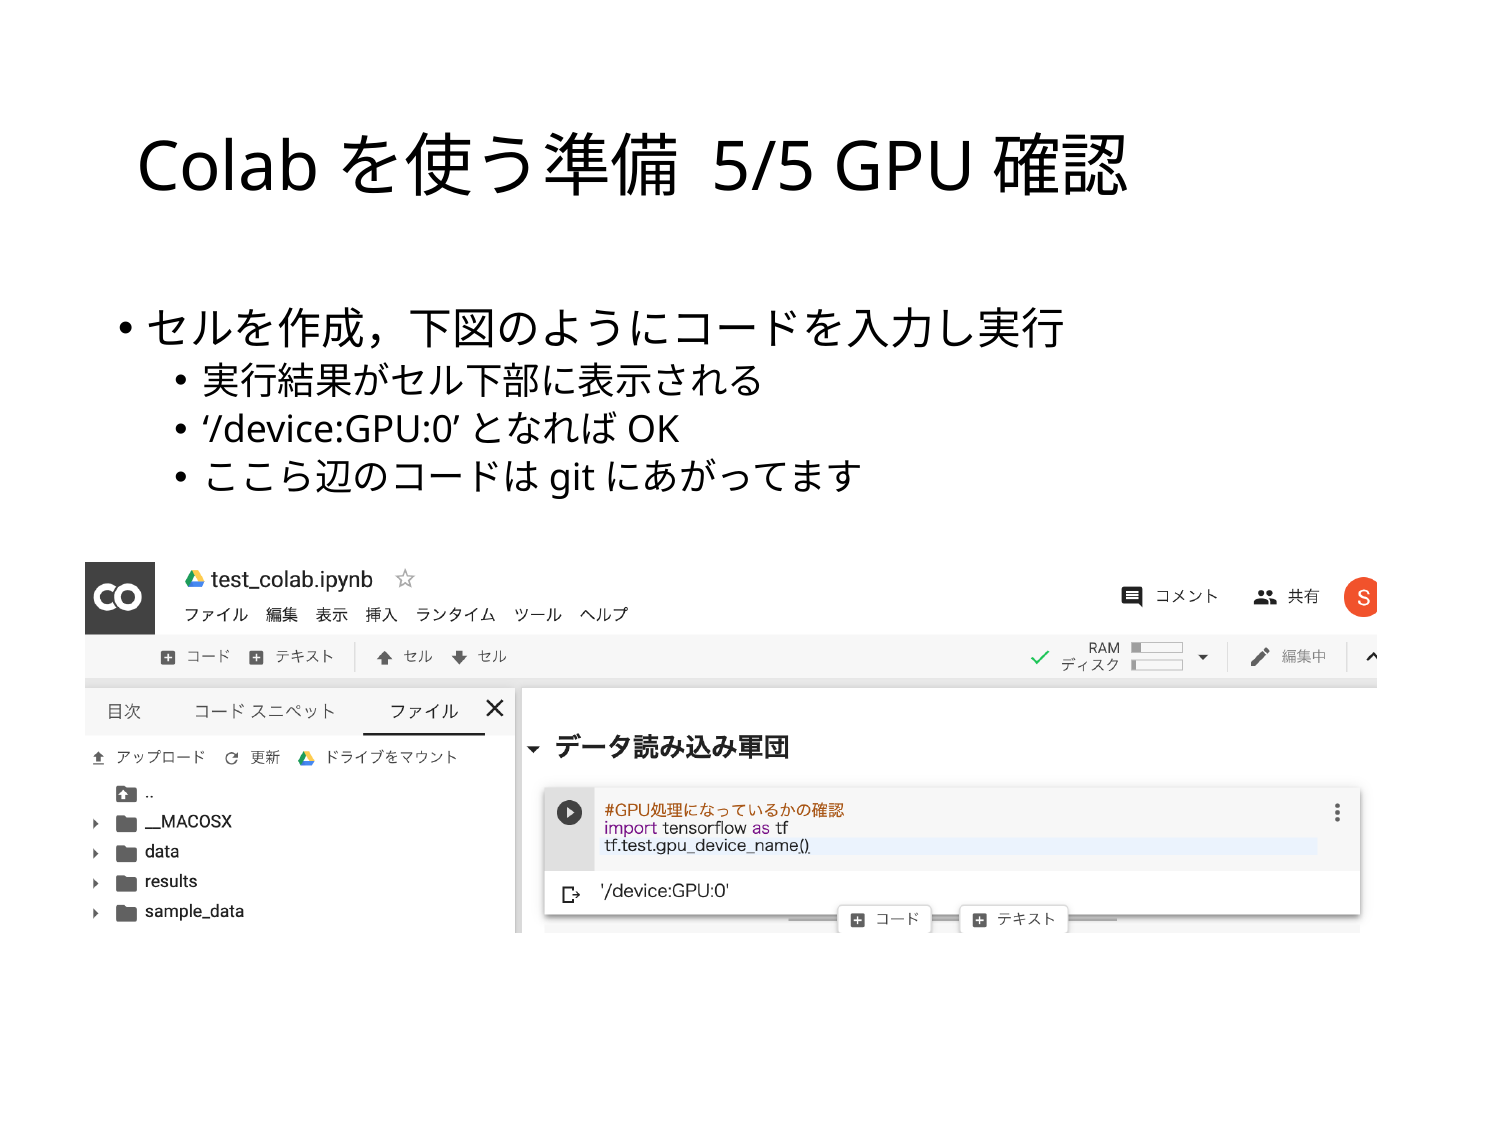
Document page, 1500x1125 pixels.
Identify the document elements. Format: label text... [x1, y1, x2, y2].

list セルを作成，下図のようにコードを入力し実行 実行結果がセル下部に表示される ‘/device:GPU:0’となればOK ここら辺のコードはgitにあがってます [103, 299, 1397, 1014]
picture [85, 562, 1377, 934]
title Colabを使う準備 5/5 GPU確認 [103, 59, 1397, 278]
